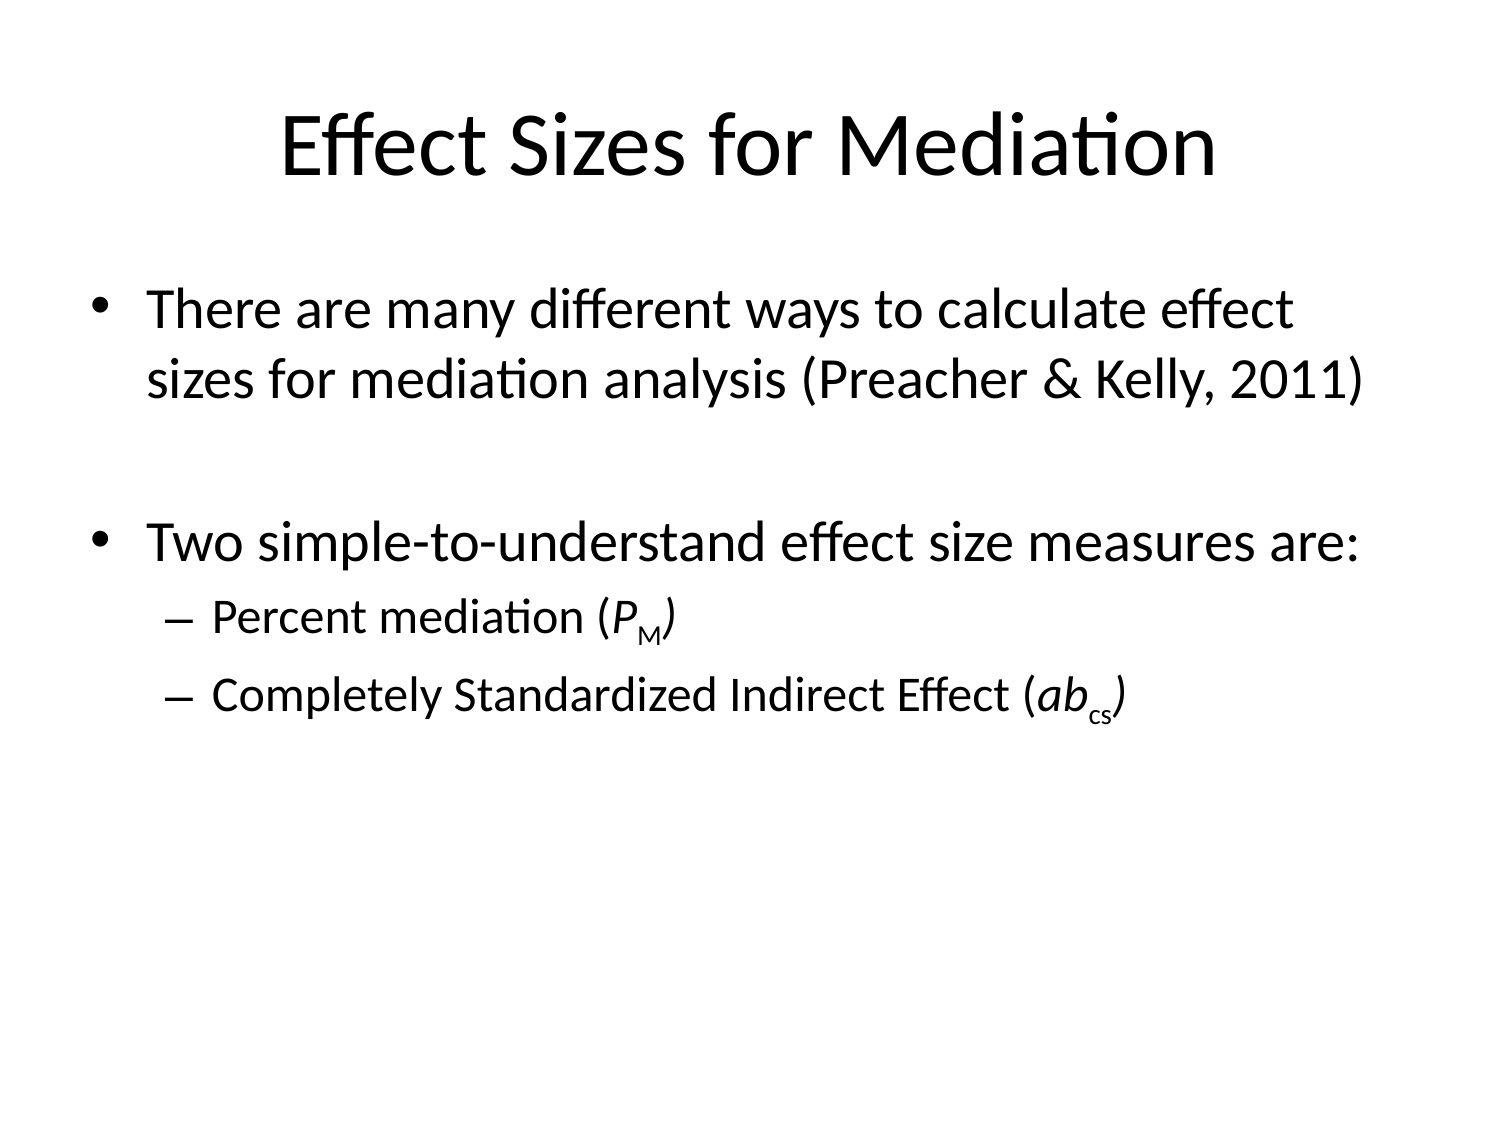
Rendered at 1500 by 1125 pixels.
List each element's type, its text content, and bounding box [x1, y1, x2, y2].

title Effect Sizes for Mediation [75, 45, 1425, 233]
list There are many different ways to calculate effect sizes for mediation analysis (Preacher & Kelly, 2011) Two simple-to-understand effect size measures are: Percent mediation (PM) Completely Standardized Indirect Effect (abcs) [75, 262, 1425, 1005]
